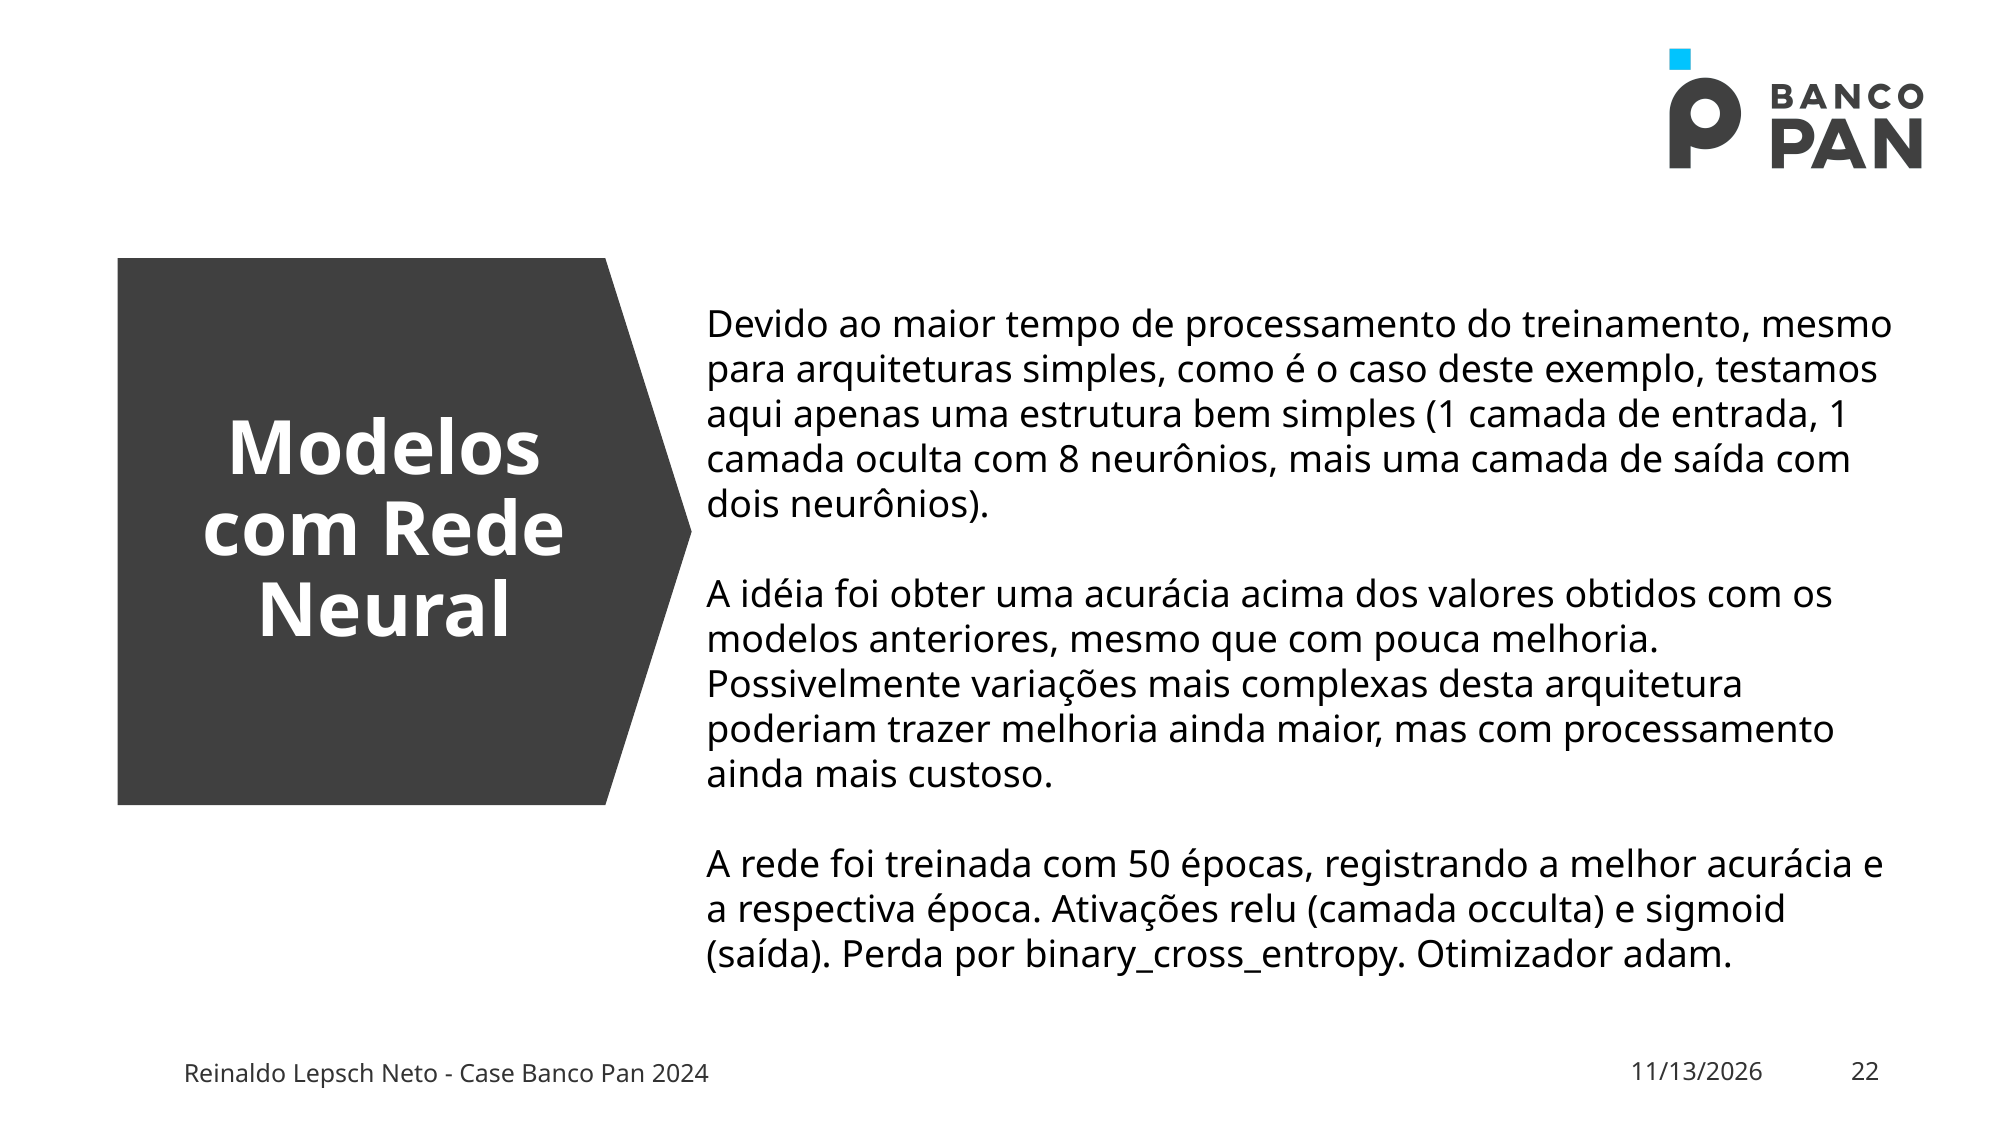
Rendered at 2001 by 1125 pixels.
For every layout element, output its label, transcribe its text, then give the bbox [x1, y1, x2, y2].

text_box [116, 256, 691, 807]
footer Reinaldo Lepsch Neto - Case Banco Pan 2024 [168, 1042, 1188, 1103]
text_box Devido ao maior tempo de processamento do treinamento, mesmo para arquiteturas simples, como é o caso deste exemplo, testamos aqui apenas uma estrutura bem simples (1 camada de entrada, 1 camada oculta com 8 neurônios, mais uma camada de saída com dois neurônios). A idéia foi obter uma acurácia acima dos valores obtidos com os modelos anteriores, mesmo que com pouca melhoria. Possivelmente variações mais complexas desta arquitetura poderiam trazer melhoria ainda maior, mas com processamento ainda mais custoso. A rede foi treinada com 50 épocas, registrando a melhor acurácia e a respectiva época. Ativações relu (camada occulta) e sigmoid (saída). Perda por binary_cross_entropy. Otimizador adam. [691, 292, 1930, 1073]
slide_number 22 [1810, 1073, 1895, 1103]
title Modelos com Rede Neural [168, 322, 601, 741]
picture [1620, 0, 1971, 218]
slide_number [1450, 1073, 1779, 1103]
